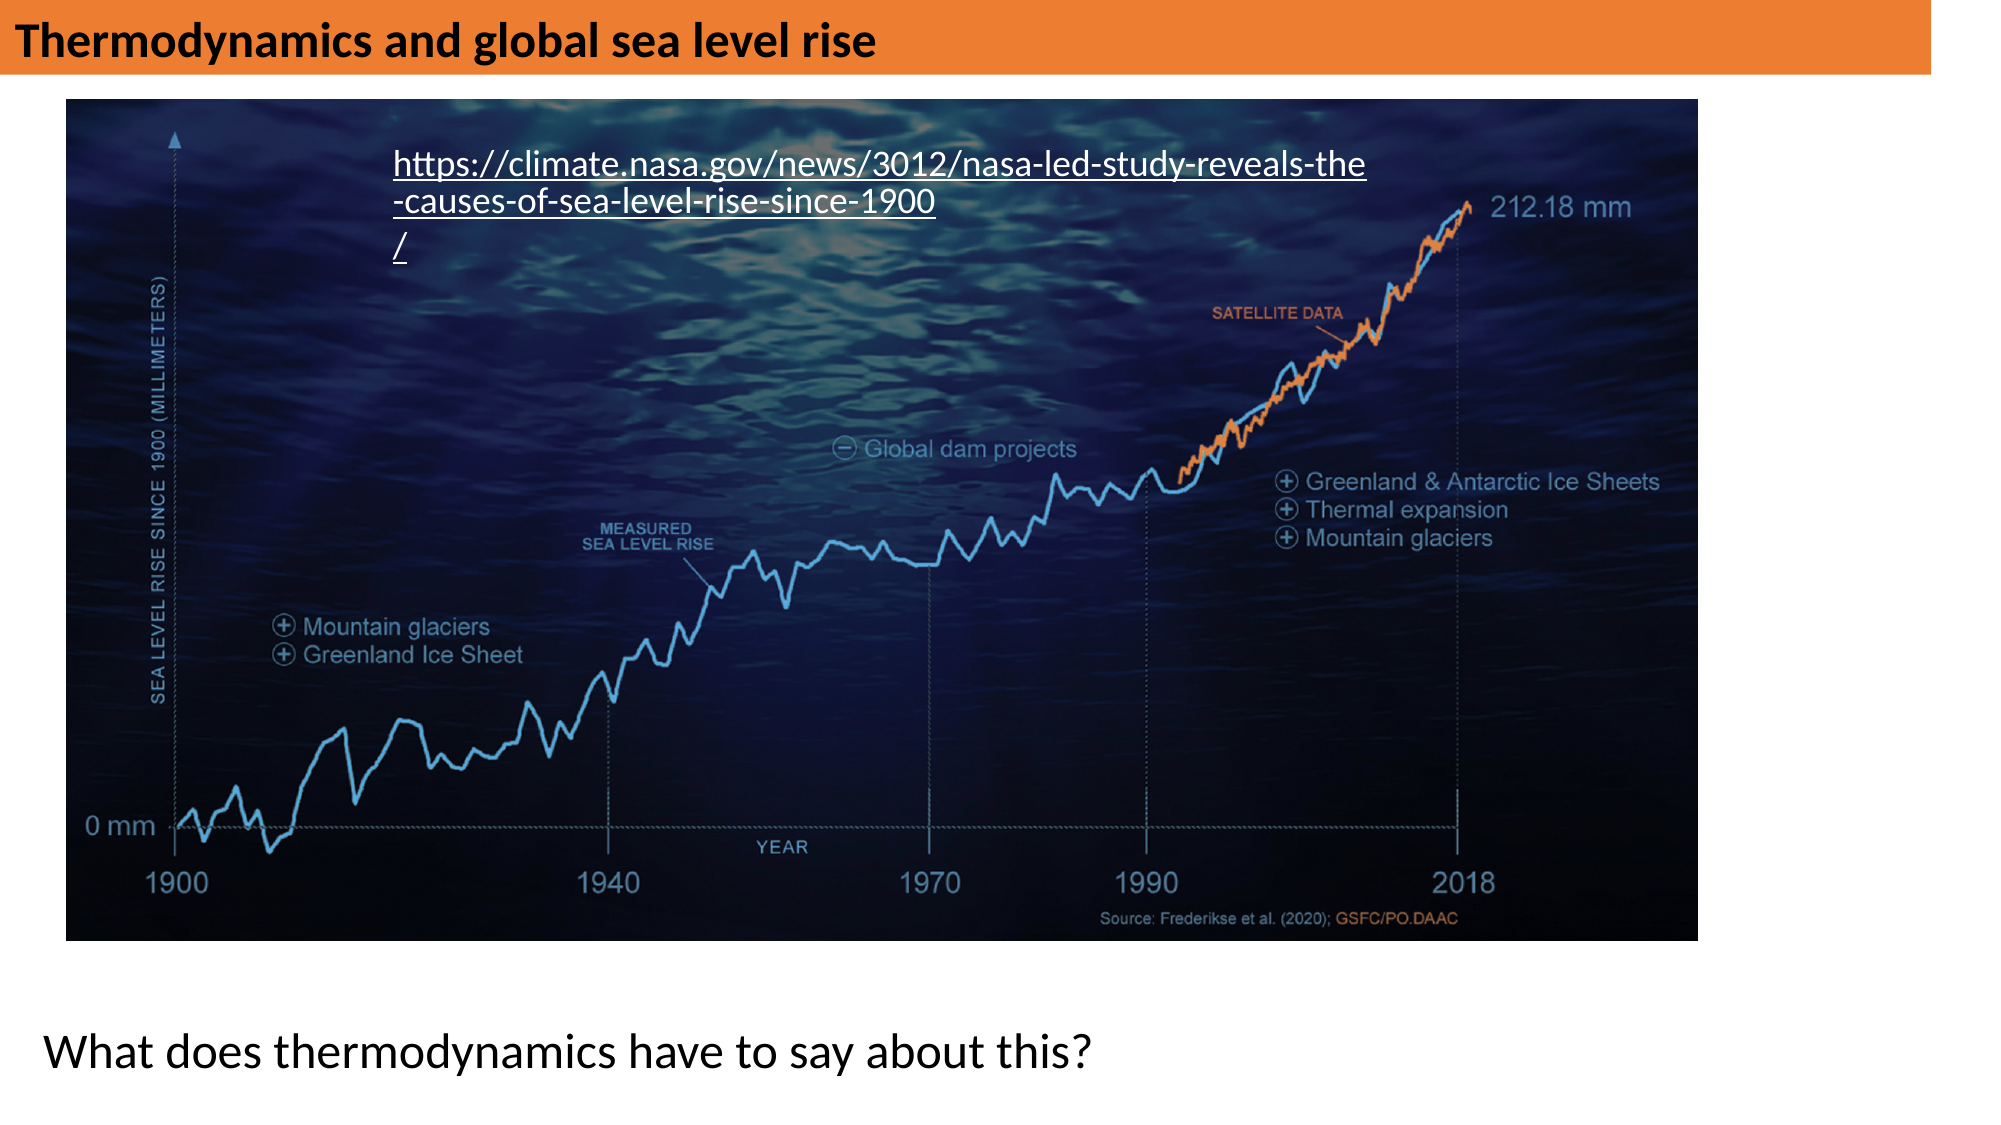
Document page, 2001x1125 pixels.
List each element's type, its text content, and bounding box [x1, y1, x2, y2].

text_box What does thermodynamics have to say about this? [28, 1011, 1438, 1087]
text_box Thermodynamics and global sea level rise [0, 0, 1932, 75]
picture [66, 99, 1698, 941]
